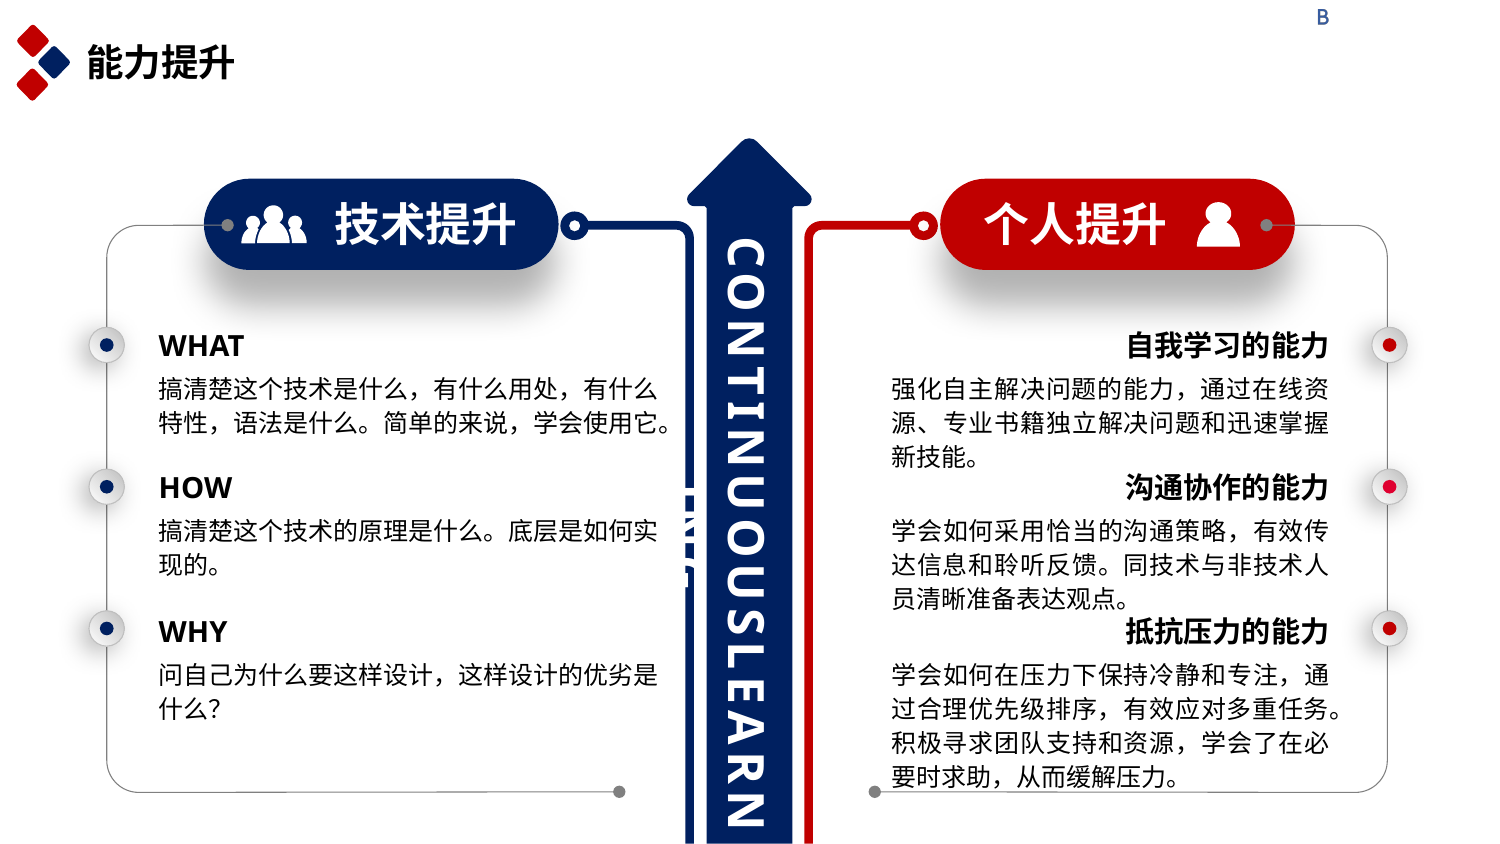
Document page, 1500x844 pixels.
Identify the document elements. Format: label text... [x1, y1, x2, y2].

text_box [88, 610, 125, 647]
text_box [1371, 610, 1408, 647]
picture [1233, 9, 1495, 77]
text_box [694, 138, 804, 844]
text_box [88, 327, 125, 363]
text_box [804, 180, 1388, 844]
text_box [16, 24, 71, 101]
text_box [1371, 469, 1408, 505]
text_box Continuouslearning [719, 225, 779, 844]
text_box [1371, 327, 1408, 363]
text_box 能力提升 [74, 33, 473, 90]
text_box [88, 469, 125, 505]
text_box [106, 180, 694, 844]
